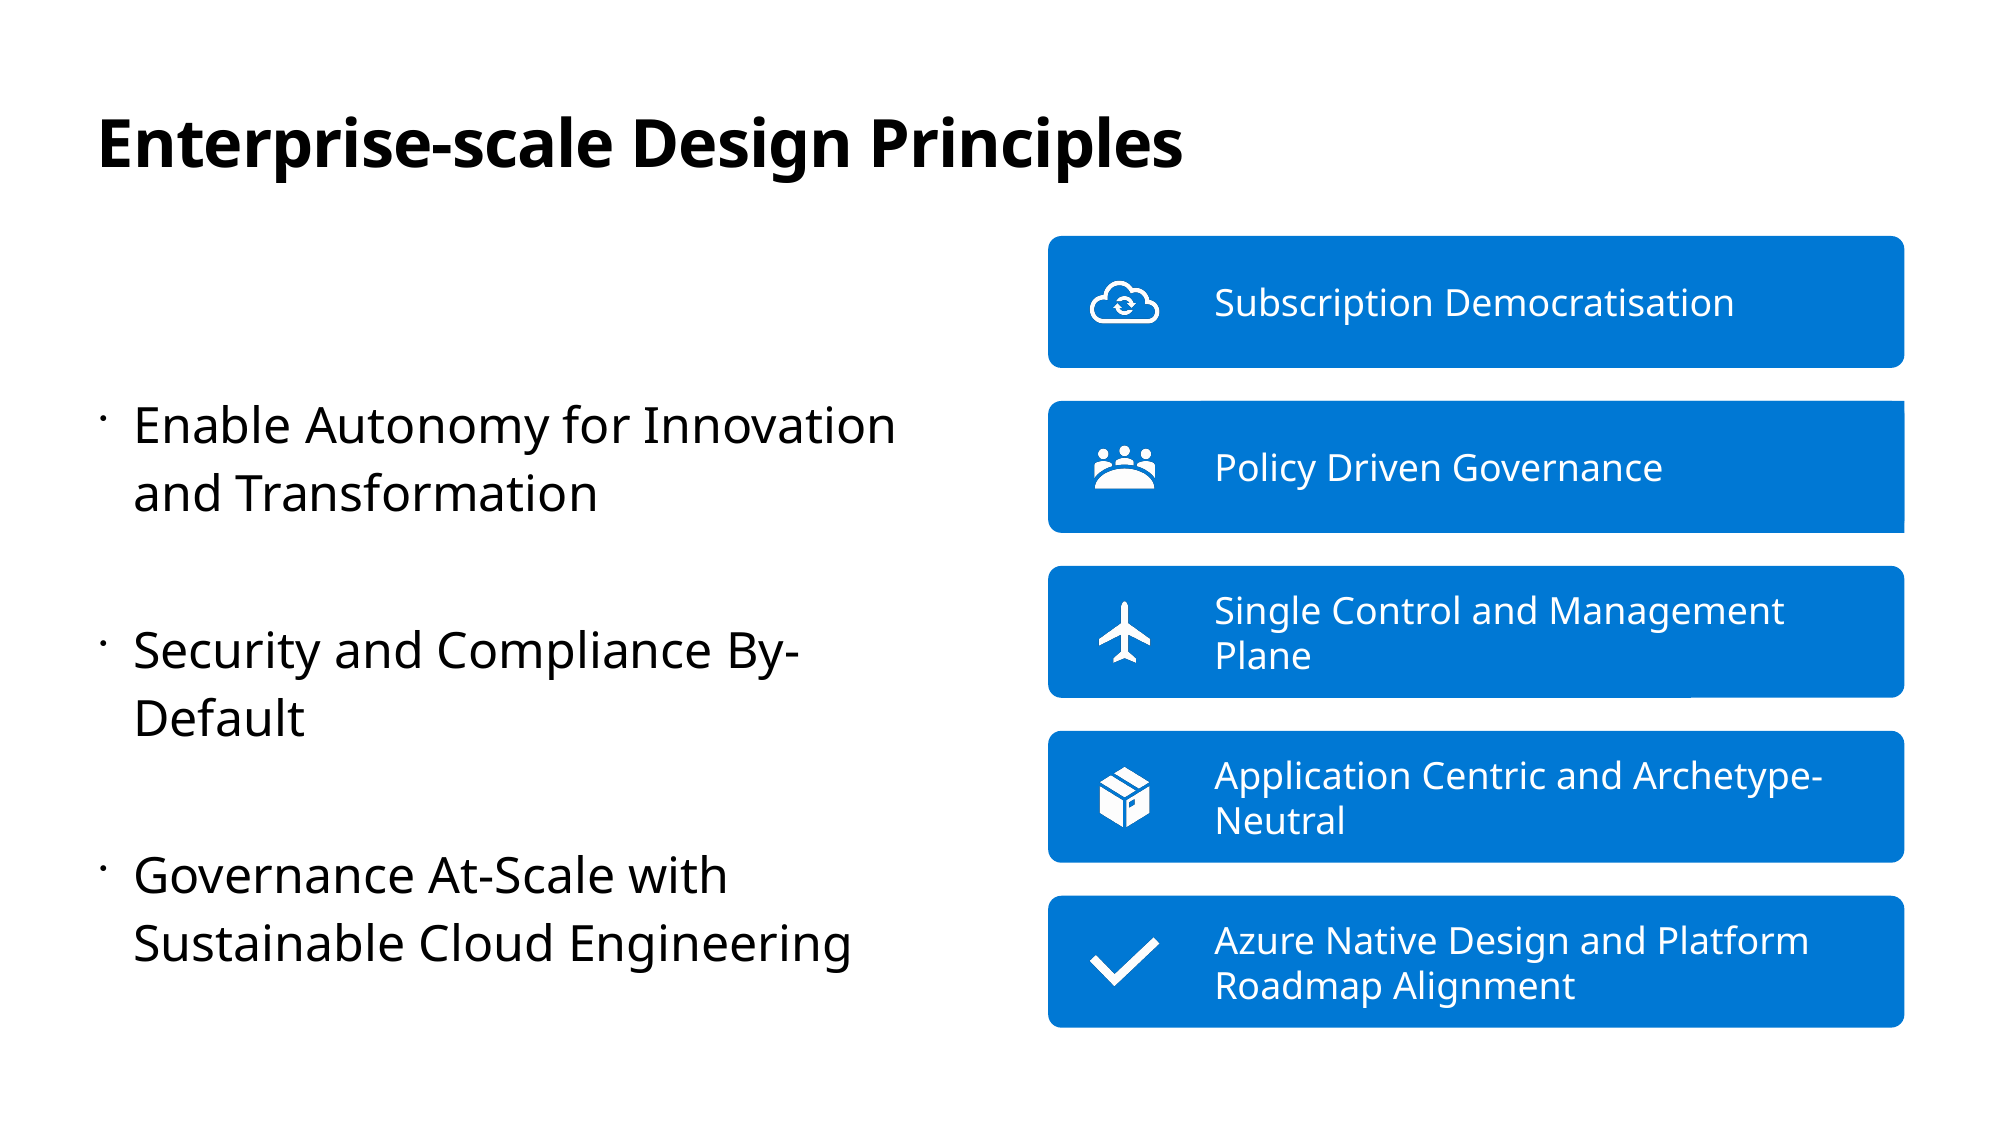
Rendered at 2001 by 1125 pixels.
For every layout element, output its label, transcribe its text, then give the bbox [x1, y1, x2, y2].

title Enterprise-scale Design Principles [96, 96, 1905, 188]
list Enable Autonomy for Innovation and Transformation Security and Compliance By-Default Governance At-Scale with Sustainable Cloud Engineering [95, 389, 951, 1029]
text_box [1047, 235, 1905, 1029]
